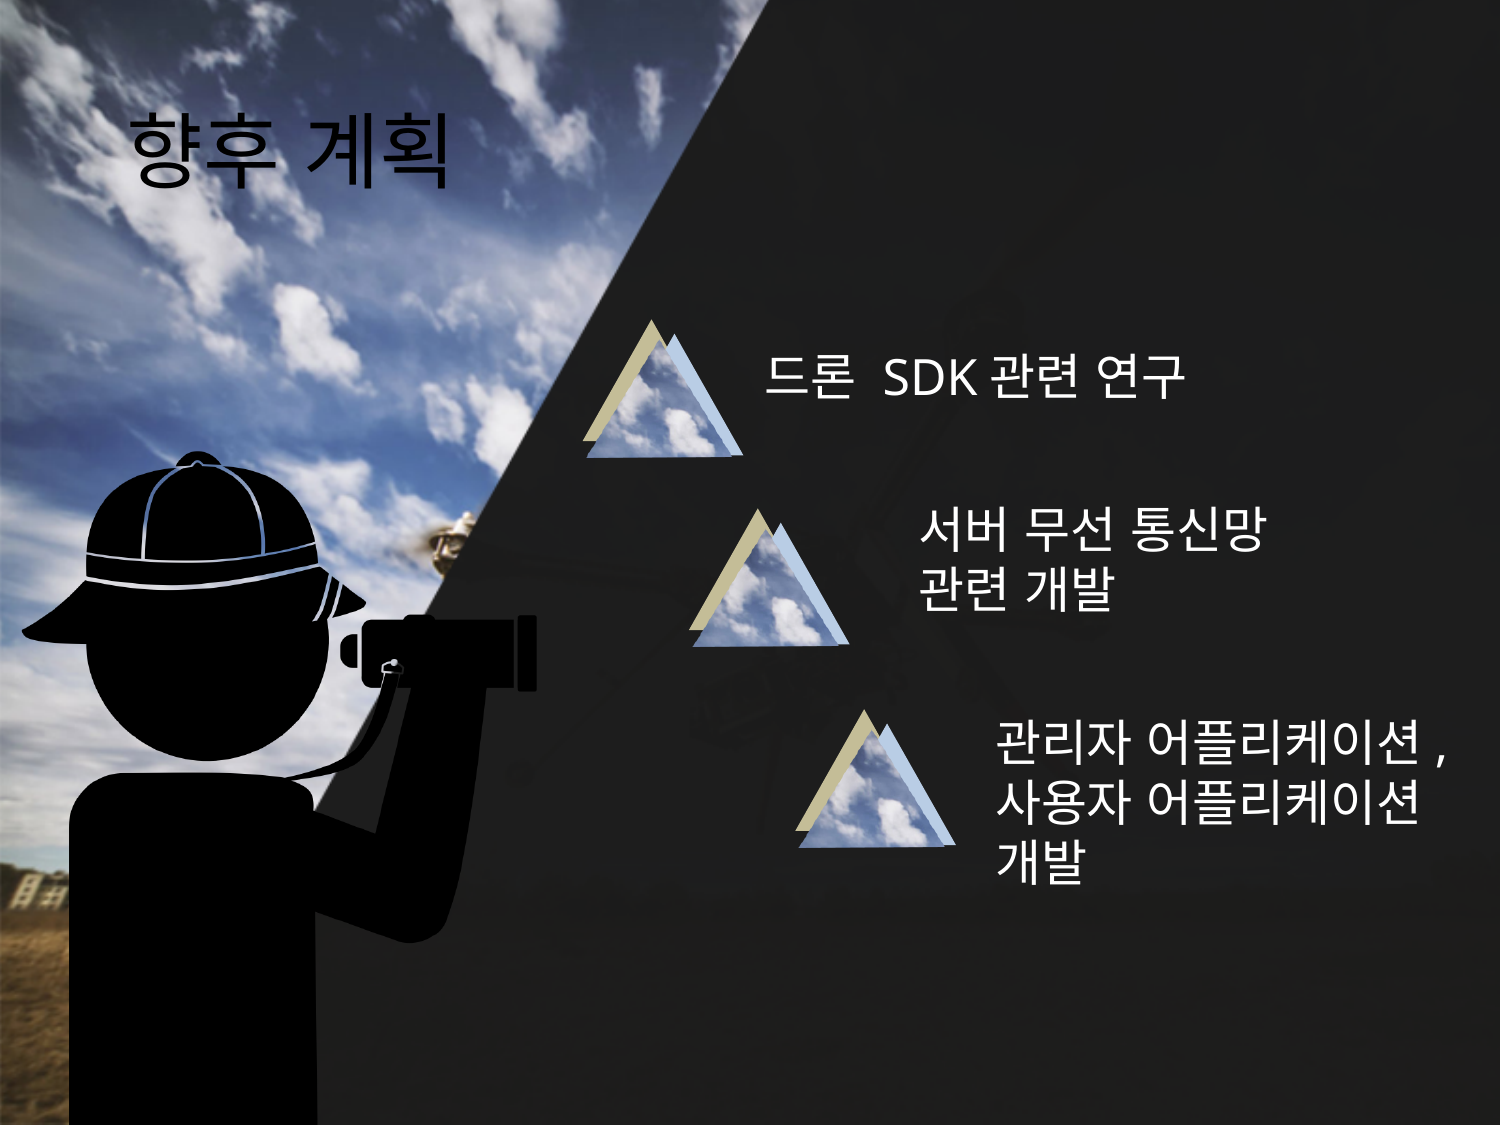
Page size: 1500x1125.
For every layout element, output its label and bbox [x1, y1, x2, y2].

picture [0, 0, 1500, 1125]
text_box [726, 680, 1011, 917]
text_box [619, 479, 904, 717]
text_box [513, 290, 798, 528]
